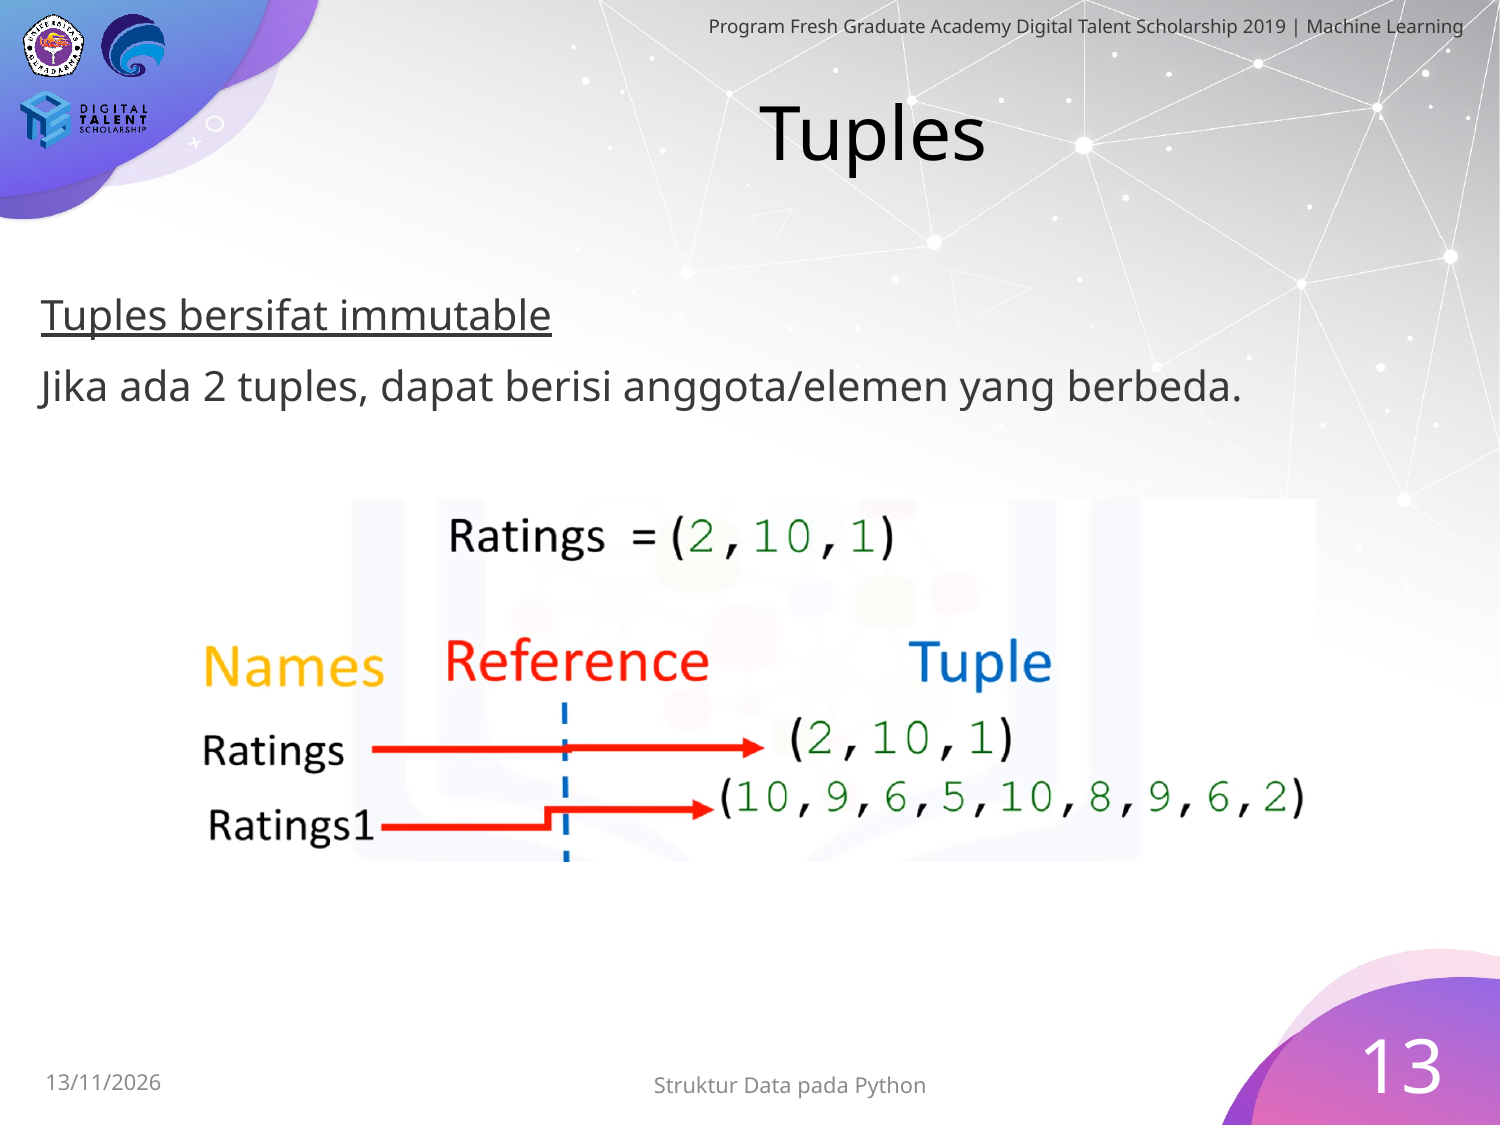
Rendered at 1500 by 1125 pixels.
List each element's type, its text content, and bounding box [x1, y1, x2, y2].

text_box Tuples bersifat immutable Jika ada 2 tuples, dapat berisi anggota/elemen yang berbeda. [25, 279, 1472, 419]
title Tuples [271, 66, 1477, 207]
slide_number 13 [1327, 1025, 1477, 1115]
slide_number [30, 1053, 272, 1114]
footer Struktur Data pada Python [386, 1055, 1195, 1114]
picture [0, 0, 1500, 1125]
